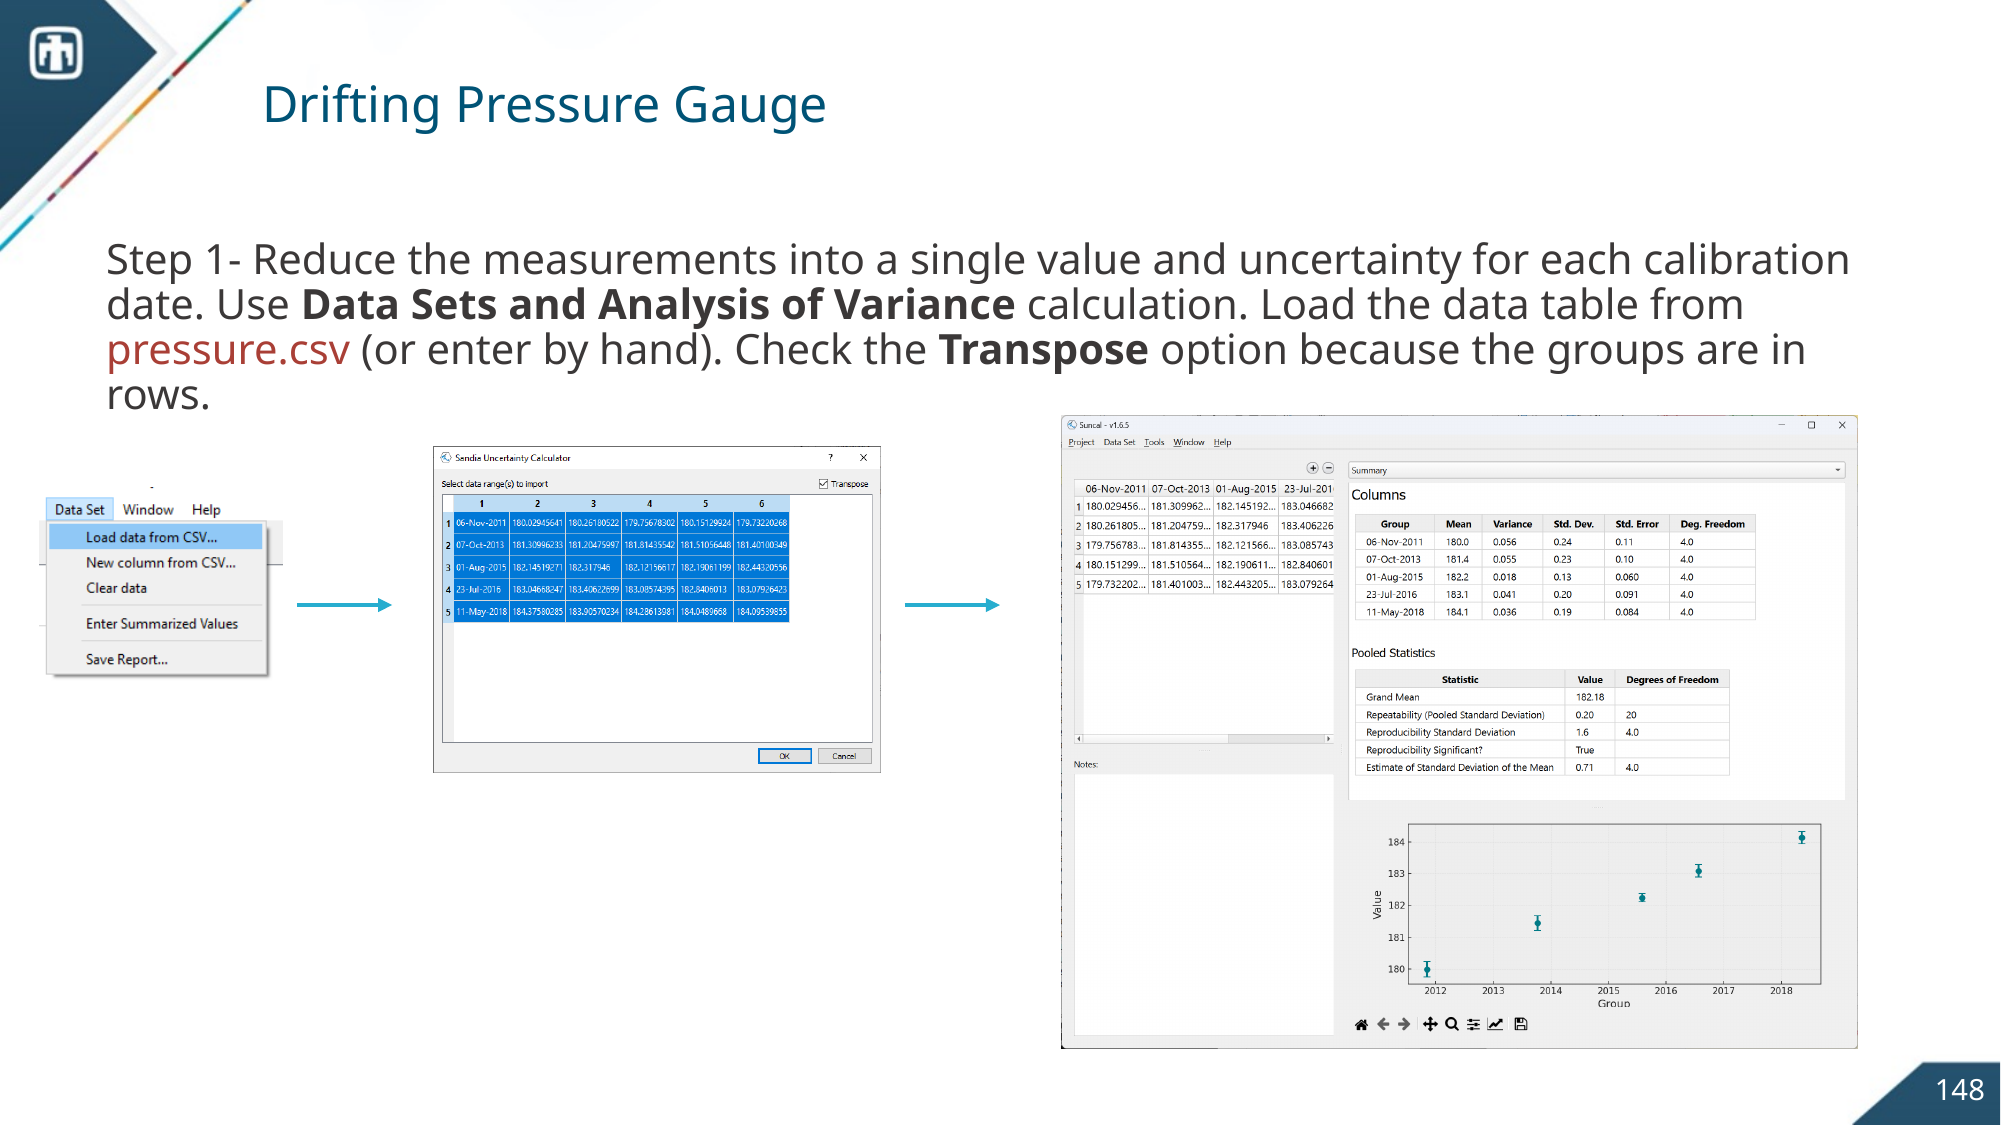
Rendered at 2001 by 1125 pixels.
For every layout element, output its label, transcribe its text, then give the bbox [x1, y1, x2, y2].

slide_number 148 [1919, 1061, 2000, 1122]
list Step 1- Reduce the measurements into a single value and uncertainty for each calibration date. Use Data Sets and Analysis of Variance calculation. Load the data table from pressure.csv (or enter by hand). Check the Transpose option because the groups are in rows. [106, 231, 1919, 988]
title Drifting Pressure Gauge [262, 42, 1919, 170]
picture [0, 0, 2001, 1125]
